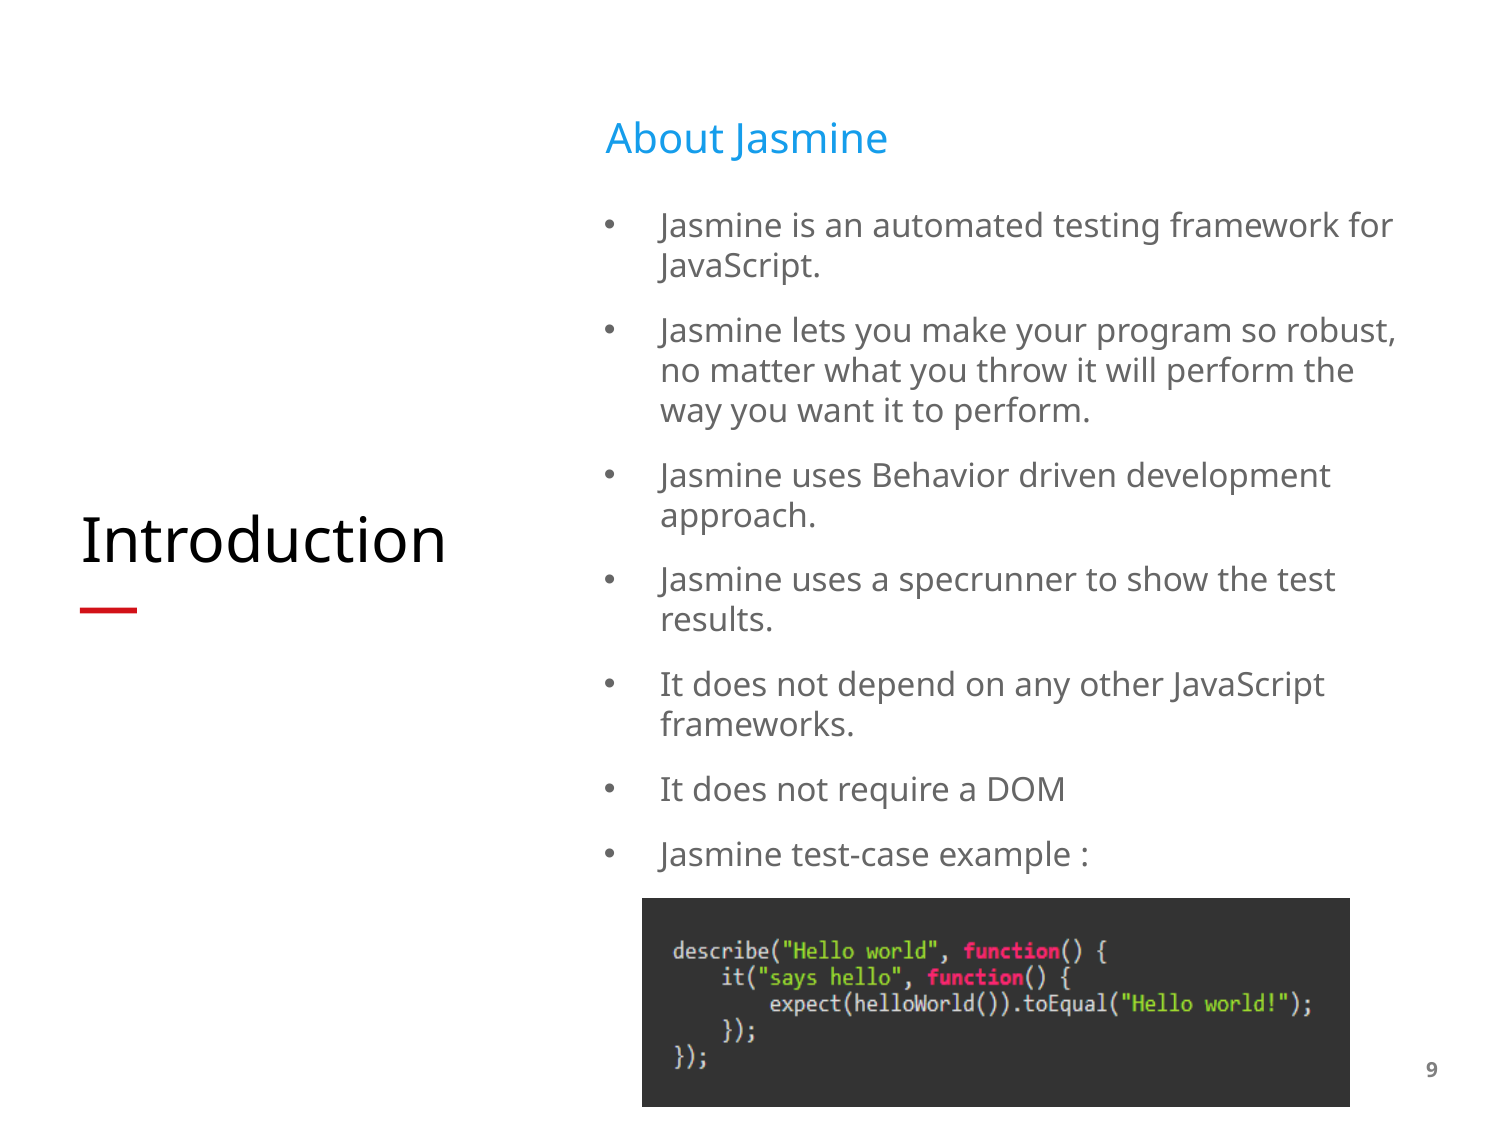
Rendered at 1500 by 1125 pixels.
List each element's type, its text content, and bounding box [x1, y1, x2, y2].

title Introduction [81, 498, 532, 584]
picture [641, 898, 1350, 1107]
list Jasmine is an automated testing framework for JavaScript. Jasmine lets you make your program so robust, no matter what you throw it will perform the way you want it to perform. Jasmine uses Behavior driven development approach. Jasmine uses a specrunner to show the test results. It does not depend on any other JavaScript frameworks. It does not require a DOM Jasmine test-case example : [589, 196, 1417, 889]
subtitle About Jasmine [590, 102, 1418, 171]
